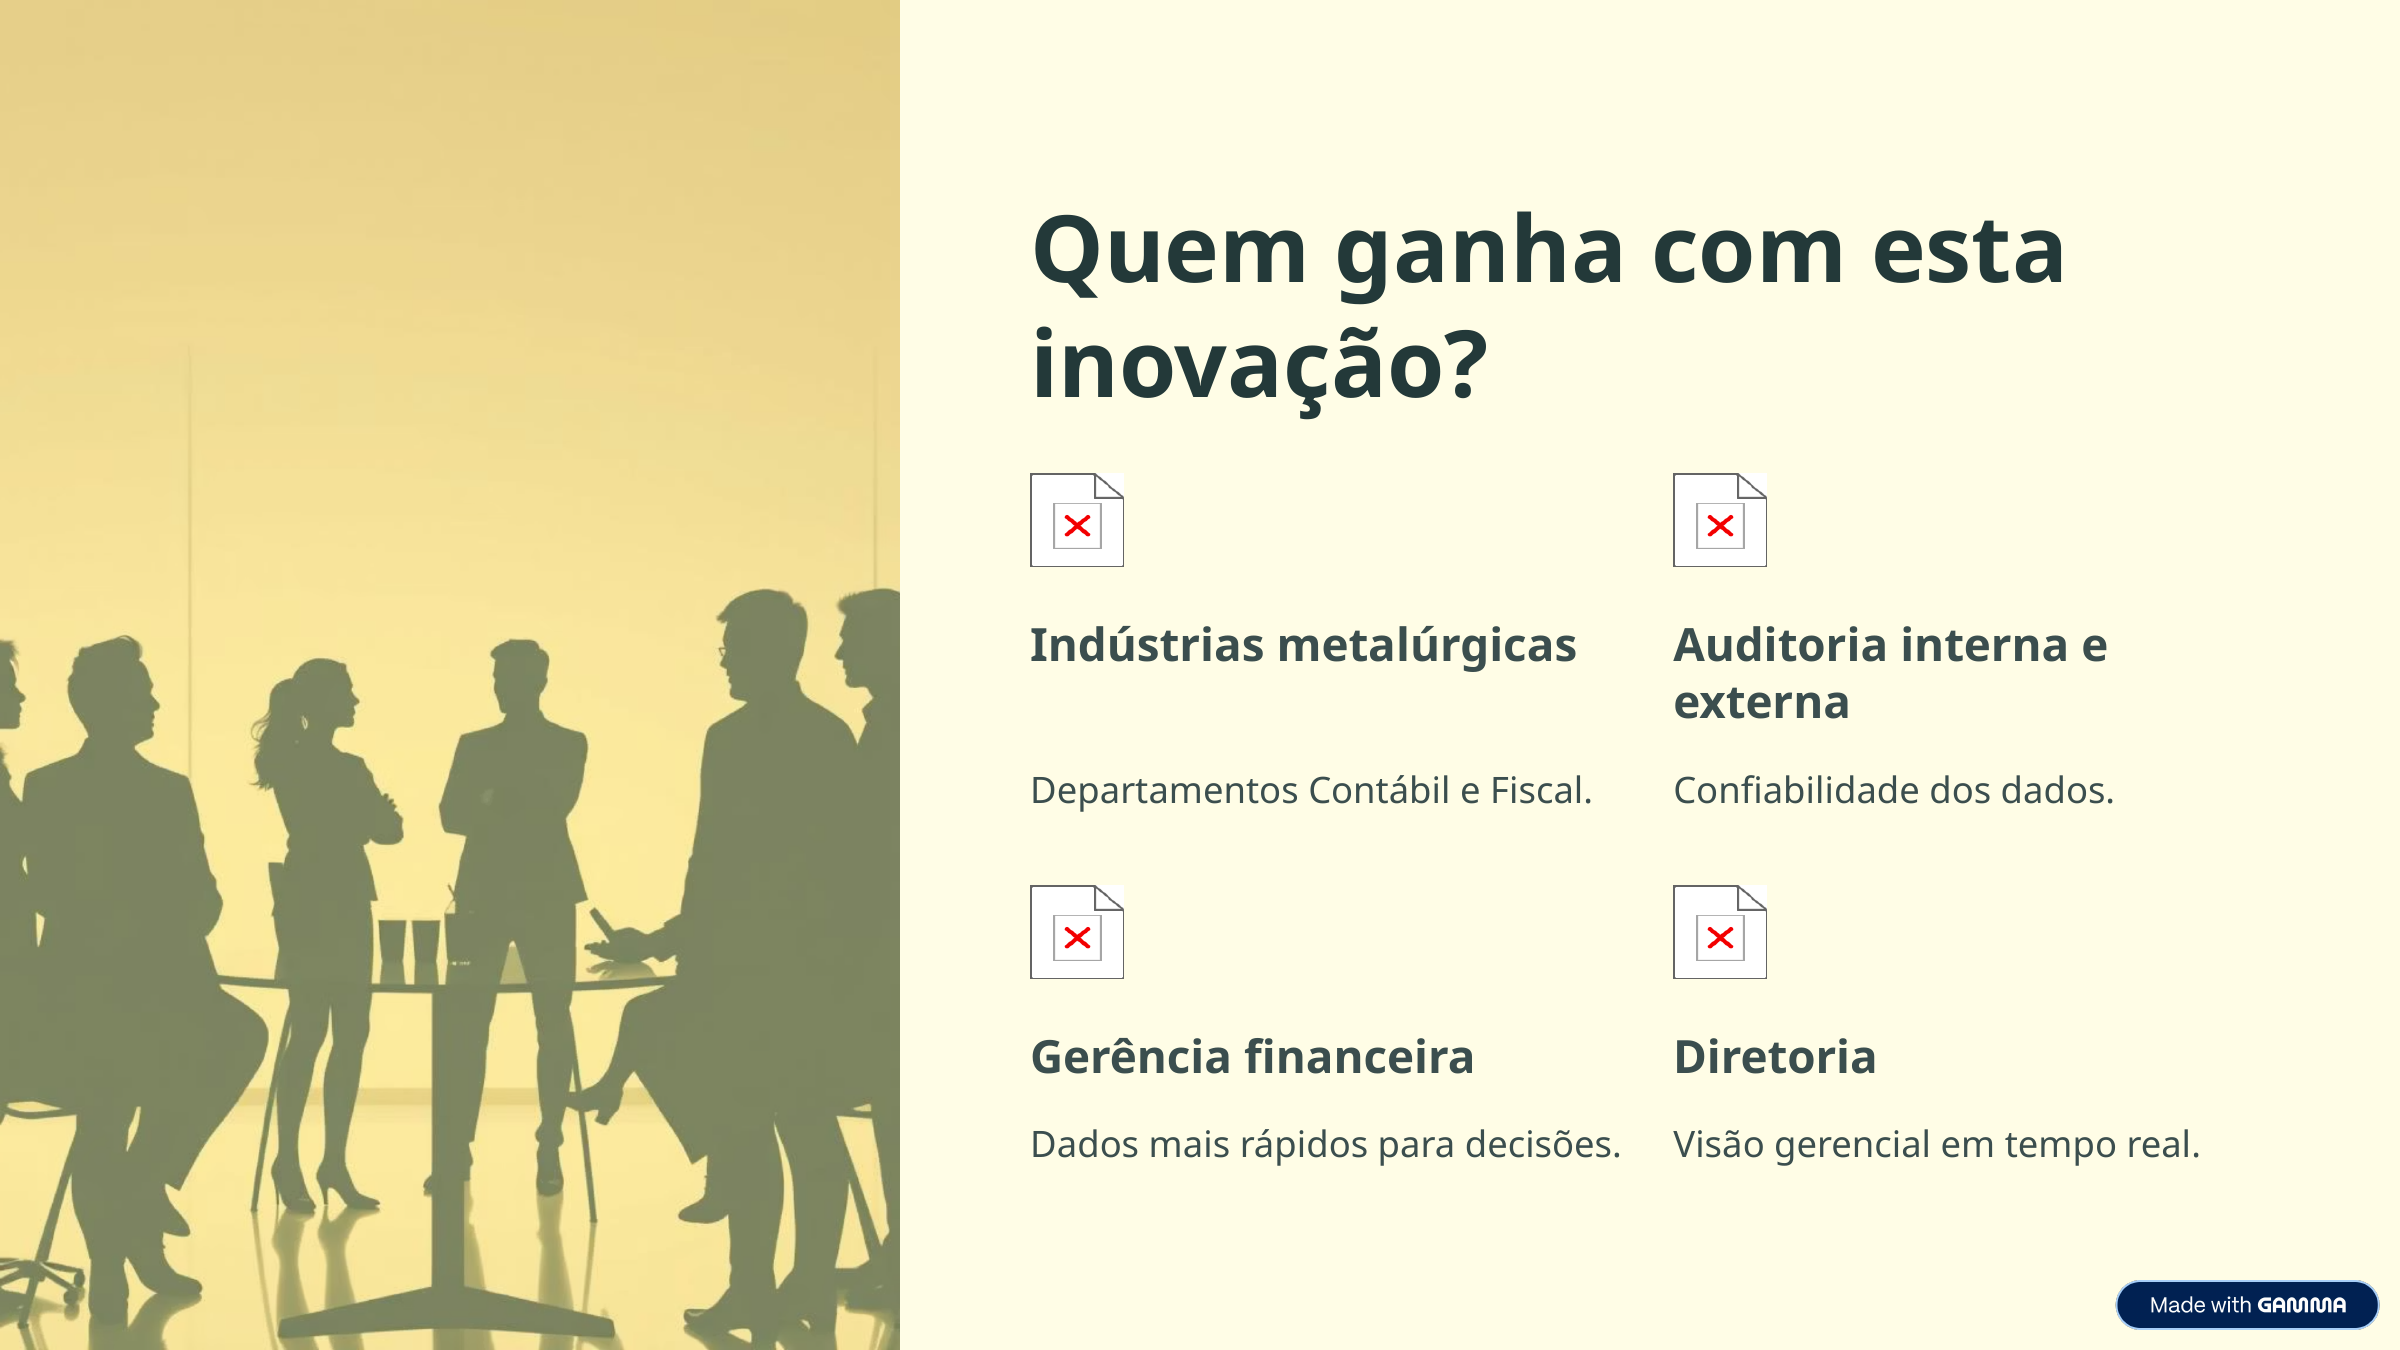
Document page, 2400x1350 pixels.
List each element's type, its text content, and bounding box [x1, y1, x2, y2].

text_box Diretoria [1673, 1024, 2139, 1083]
text_box Gerência financeira [1030, 1024, 1536, 1083]
picture [2106, 1271, 2389, 1339]
picture [0, 0, 900, 1350]
text_box Dados mais rápidos para decisões. [1030, 1105, 1627, 1165]
picture [1673, 473, 1767, 567]
picture [1030, 473, 1124, 567]
picture [1673, 885, 1767, 979]
text_box Visão gerencial em tempo real. [1673, 1105, 2270, 1165]
text_box Quem ganha com esta inovação? [1030, 185, 2270, 418]
text_box Confiabilidade dos dados. [1673, 751, 2270, 811]
text_box Indústrias metalúrgicas [1030, 612, 1627, 730]
text_box Auditoria interna e externa [1673, 612, 2270, 730]
picture [1030, 885, 1124, 979]
text_box Departamentos Contábil e Fiscal. [1030, 751, 1627, 811]
